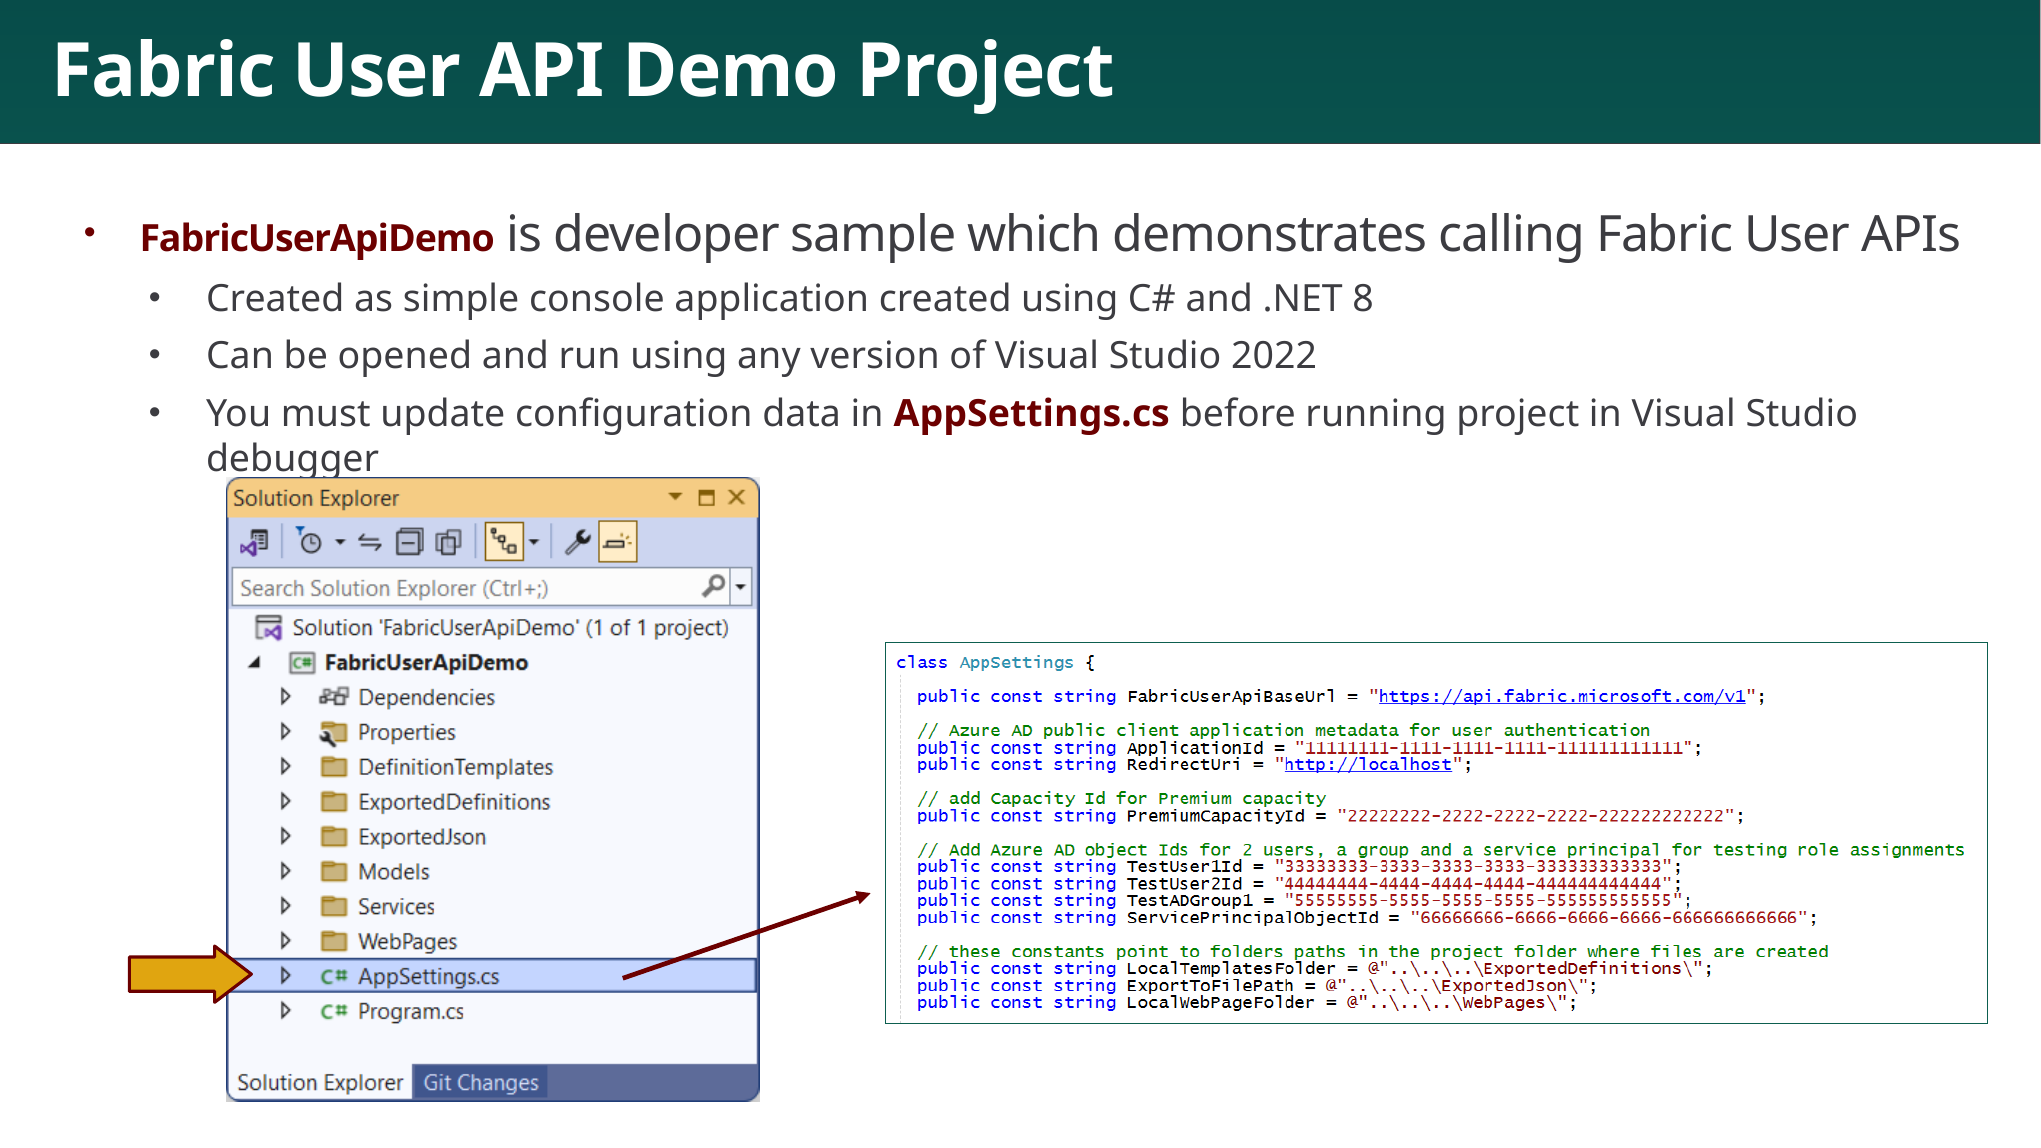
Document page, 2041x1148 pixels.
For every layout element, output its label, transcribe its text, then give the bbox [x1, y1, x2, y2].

list FabricUserApiDemo is developer sample which demonstrates calling Fabric User APIs Created as simple console application created using C# and .NET 8 Can be opened and run using any version of Visual Studio 2022 You must update configuration data in AppSettings.cs before running project in Visual Studio debugger [83, 201, 1988, 437]
title Fabric User API Demo Project [51, 31, 1988, 113]
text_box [622, 642, 1988, 1025]
picture [226, 476, 761, 1103]
text_box [128, 945, 226, 1004]
